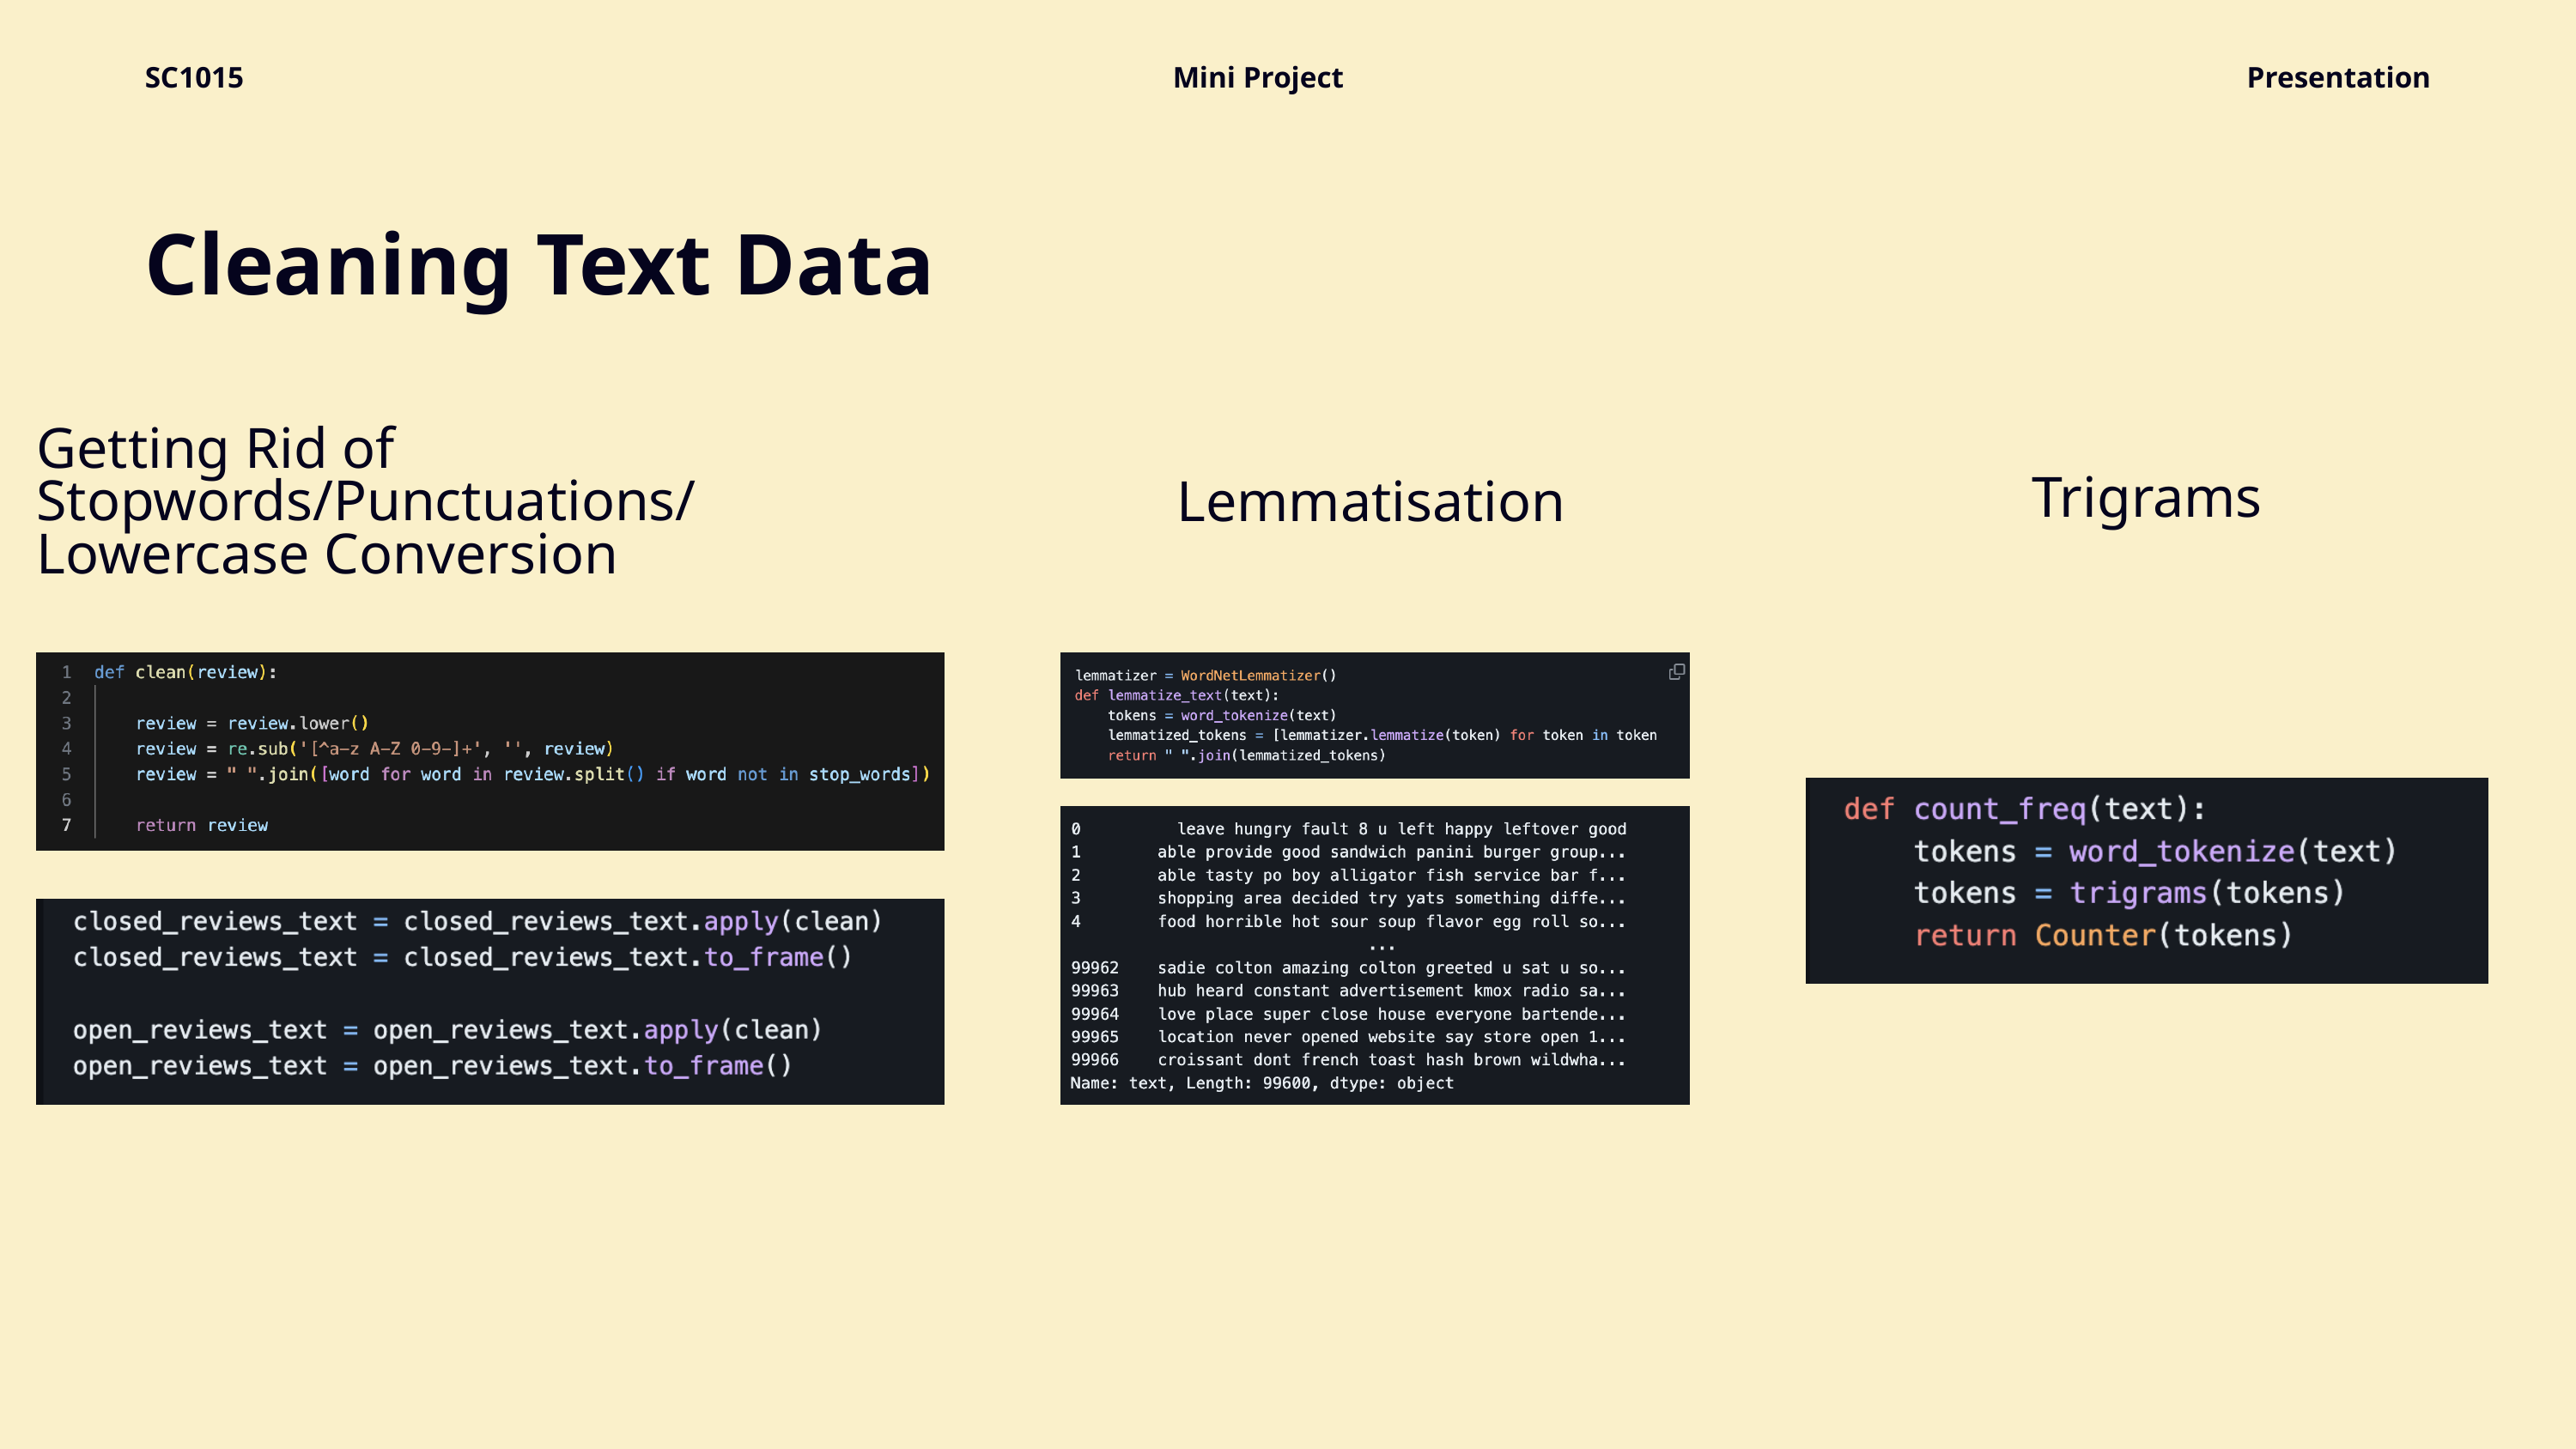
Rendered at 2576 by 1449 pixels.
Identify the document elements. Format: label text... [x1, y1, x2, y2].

text_box Mini Project [1172, 45, 1404, 94]
text_box Getting Rid of Stopwords/Punctuations/ Lowercase Conversion [36, 425, 945, 585]
picture [36, 899, 945, 1106]
picture [1060, 652, 1690, 779]
picture [36, 652, 945, 852]
picture [1060, 806, 1690, 1106]
text_box Trigrams [1935, 461, 2359, 541]
text_box SC1015 [144, 45, 368, 94]
picture [1806, 778, 2488, 984]
text_box Cleaning Text Data [144, 230, 2478, 312]
text_box Presentation [2212, 45, 2432, 94]
text_box Lemmatisation [1163, 465, 1587, 545]
